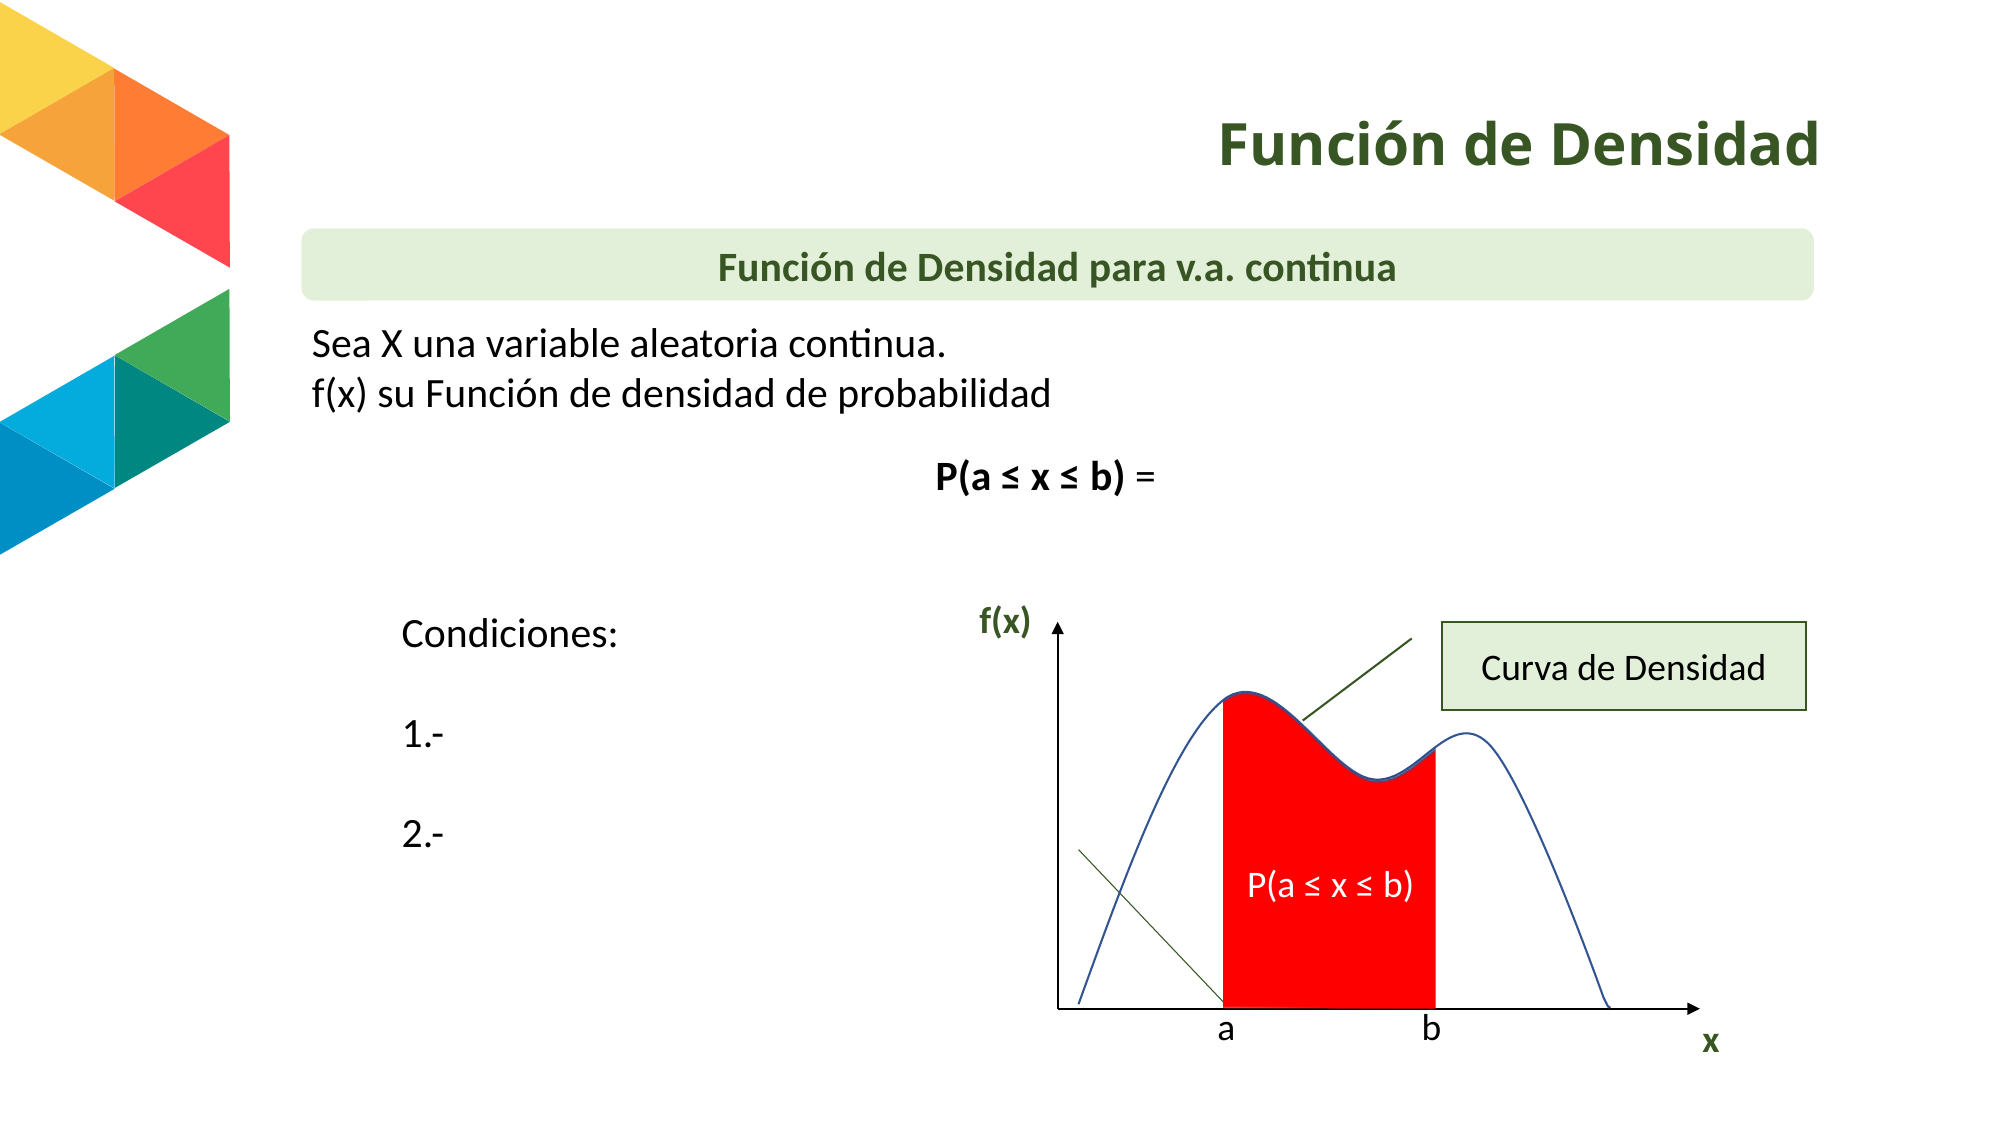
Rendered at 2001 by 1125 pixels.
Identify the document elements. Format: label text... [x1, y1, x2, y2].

text_box Función de Densidad para v.a. continua [301, 228, 1814, 301]
text_box f(x) [964, 589, 1058, 649]
text_box [402, 211, 1836, 356]
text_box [1057, 621, 1700, 1056]
text_box x [1687, 1007, 1781, 1068]
title Función de Densidad [402, 108, 1836, 206]
text_box Sea X una variable aleatoria continua. f(x) su Función de densidad de probabilidad [295, 308, 1806, 424]
text_box Curva de Densidad [1700, 621, 1807, 711]
